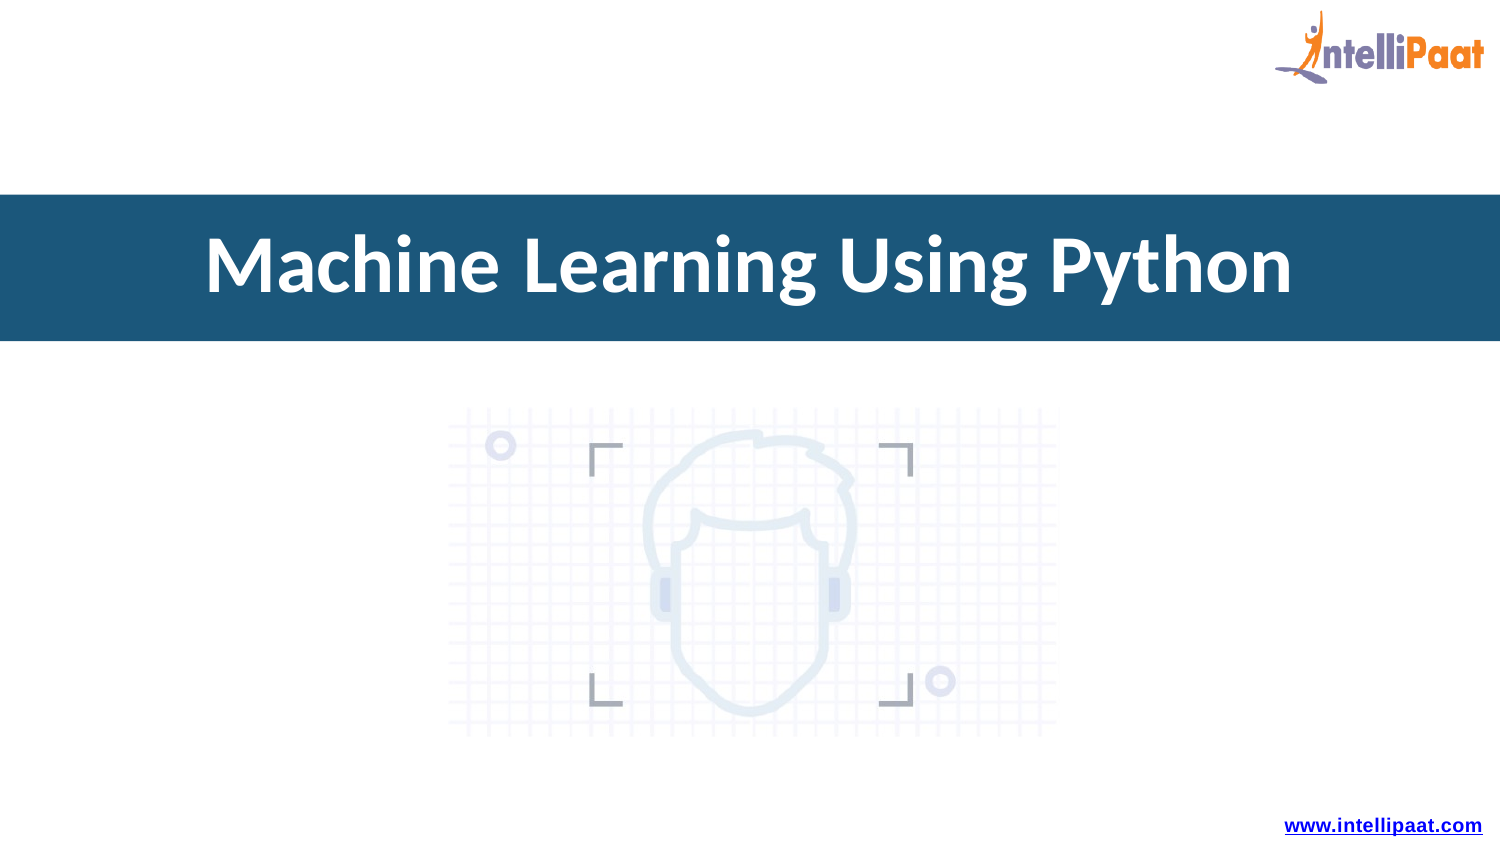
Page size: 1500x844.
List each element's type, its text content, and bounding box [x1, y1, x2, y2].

picture [1275, 10, 1484, 85]
text_box www.intellipaat.com [1282, 812, 1489, 837]
picture [447, 406, 1060, 737]
text_box [0, 194, 1500, 342]
title Machine Learning Using Python [202, 207, 1299, 351]
